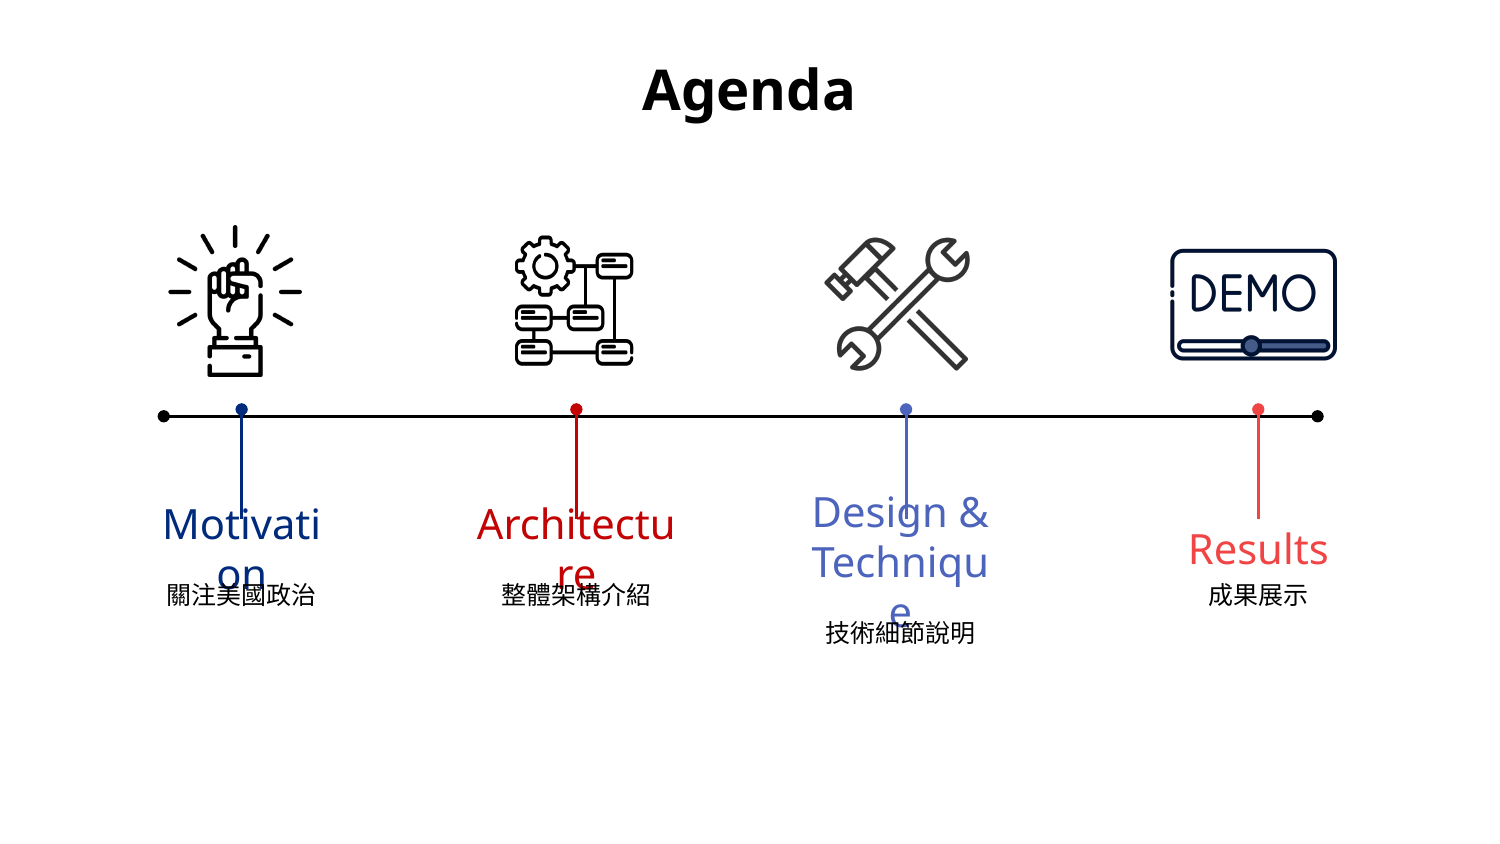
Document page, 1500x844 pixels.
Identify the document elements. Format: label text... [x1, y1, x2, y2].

picture [824, 231, 971, 378]
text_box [777, 531, 1024, 703]
picture [504, 230, 643, 371]
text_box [125, 518, 359, 665]
picture [158, 225, 311, 378]
title Agenda [73, 67, 1425, 108]
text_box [163, 409, 1318, 520]
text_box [444, 529, 708, 665]
picture [1168, 219, 1340, 390]
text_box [1141, 518, 1375, 665]
